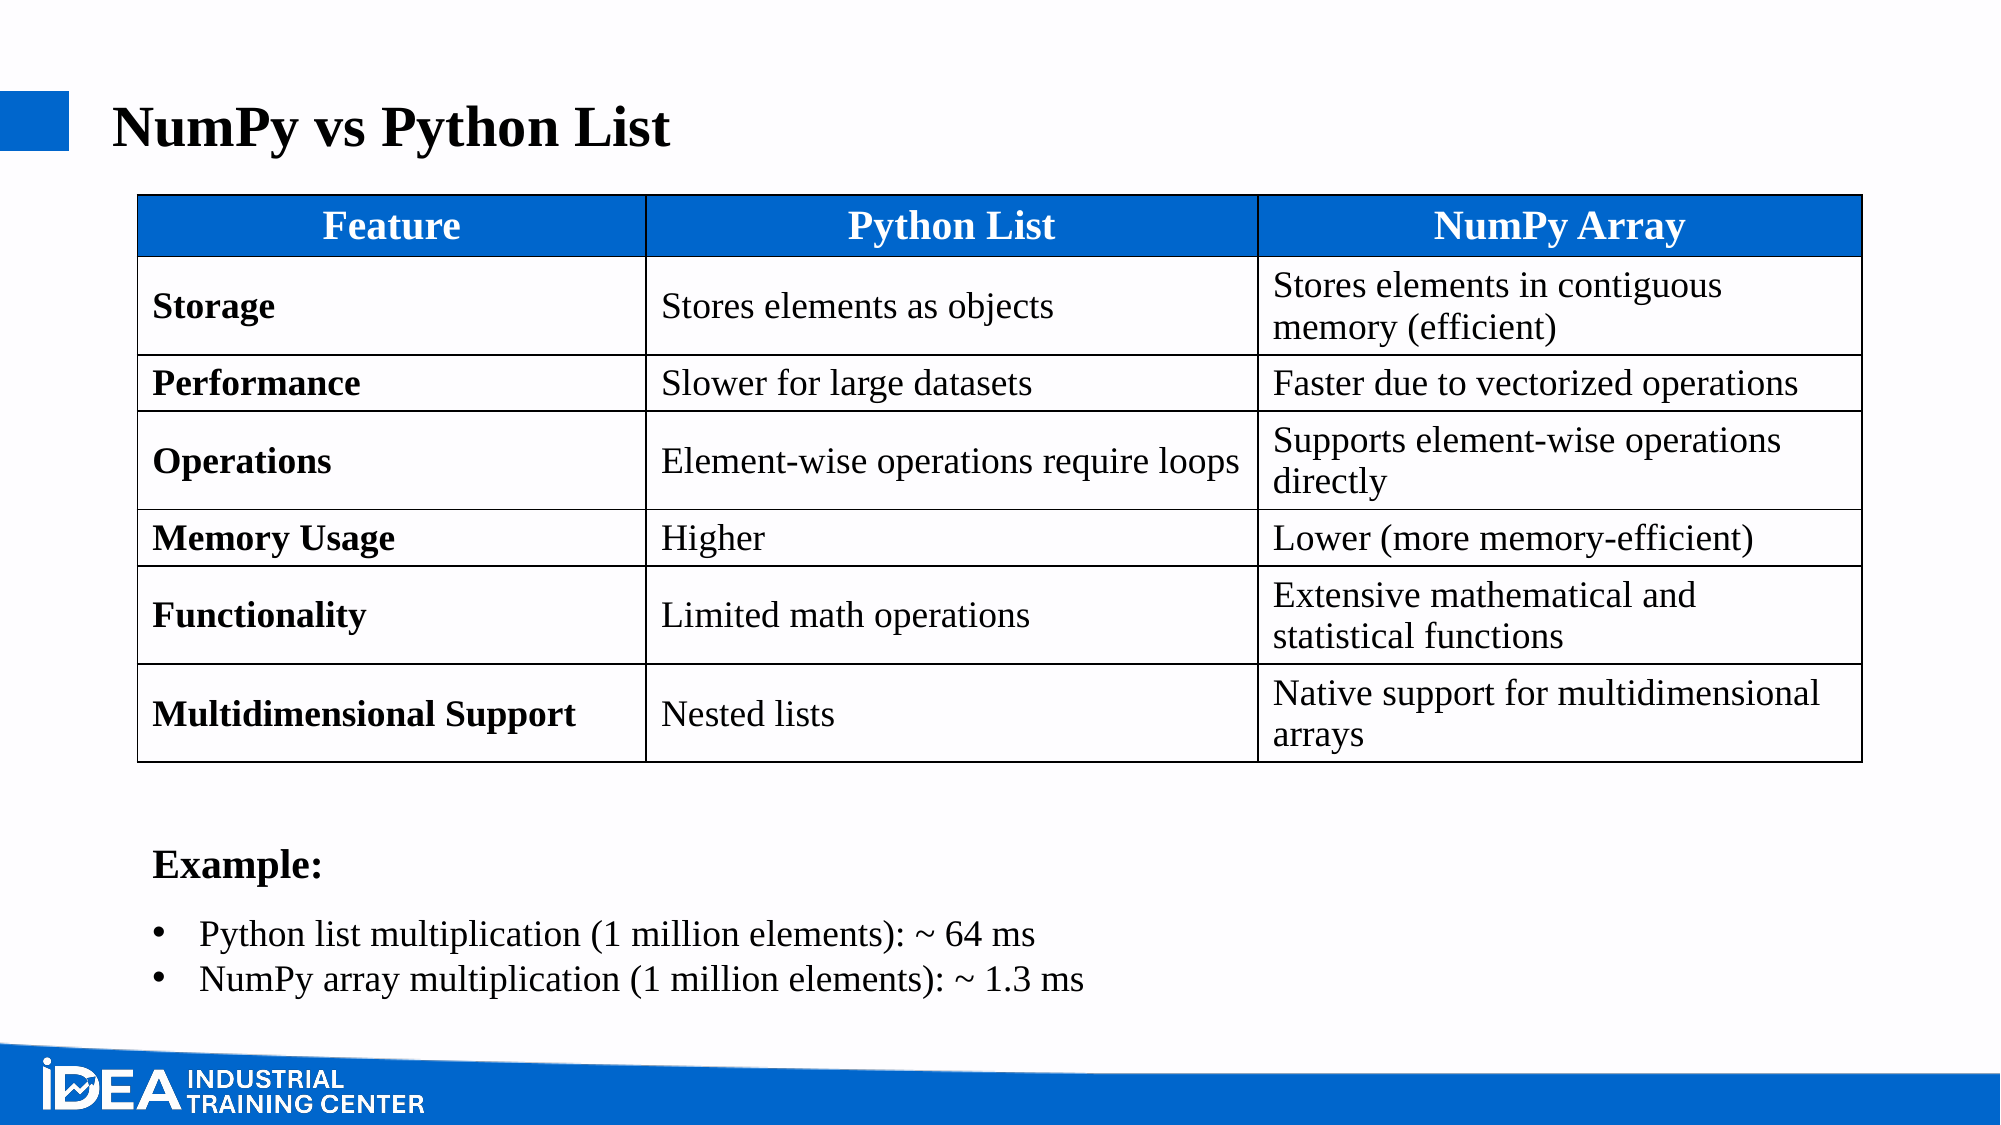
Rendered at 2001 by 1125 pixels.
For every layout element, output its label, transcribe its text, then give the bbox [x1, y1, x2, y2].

table_cell Performance [138, 356, 645, 410]
picture [0, 1031, 2000, 1125]
table_cell Stores elements as objects [647, 257, 1257, 354]
table_cell Functionality [138, 567, 645, 663]
table_cell Operations [138, 412, 645, 509]
table_cell Nested lists [647, 665, 1257, 761]
picture [0, 91, 69, 151]
table_cell Memory Usage [138, 510, 645, 565]
table_cell Multidimensional Support [138, 665, 645, 761]
table_header Feature [138, 196, 645, 256]
table_cell Element-wise operations require loops [647, 412, 1257, 509]
table_cell Supports element-wise operations directly [1259, 412, 1861, 509]
table_cell Faster due to vectorized operations [1259, 356, 1861, 410]
table_header NumPy Array [1259, 196, 1861, 256]
text_box Example: Python list multiplication (1 million elements): ~ 64 ms NumPy array multiplication (1 million elements): ~ 1.3 ms [137, 829, 1142, 1007]
table_cell Extensive mathematical and statistical functions [1259, 567, 1861, 663]
table_cell Slower for large datasets [647, 356, 1257, 410]
table_header Python List [647, 196, 1257, 256]
table_cell Limited math operations [647, 567, 1257, 663]
table_cell Native support for multidimensional arrays [1259, 665, 1861, 761]
table_cell Higher [647, 510, 1257, 565]
table_cell Lower (more memory-efficient) [1259, 510, 1861, 565]
title NumPy vs Python List [112, 93, 1886, 167]
table_cell Stores elements in contiguous memory (efficient) [1259, 257, 1861, 354]
table_cell Storage [138, 257, 645, 354]
